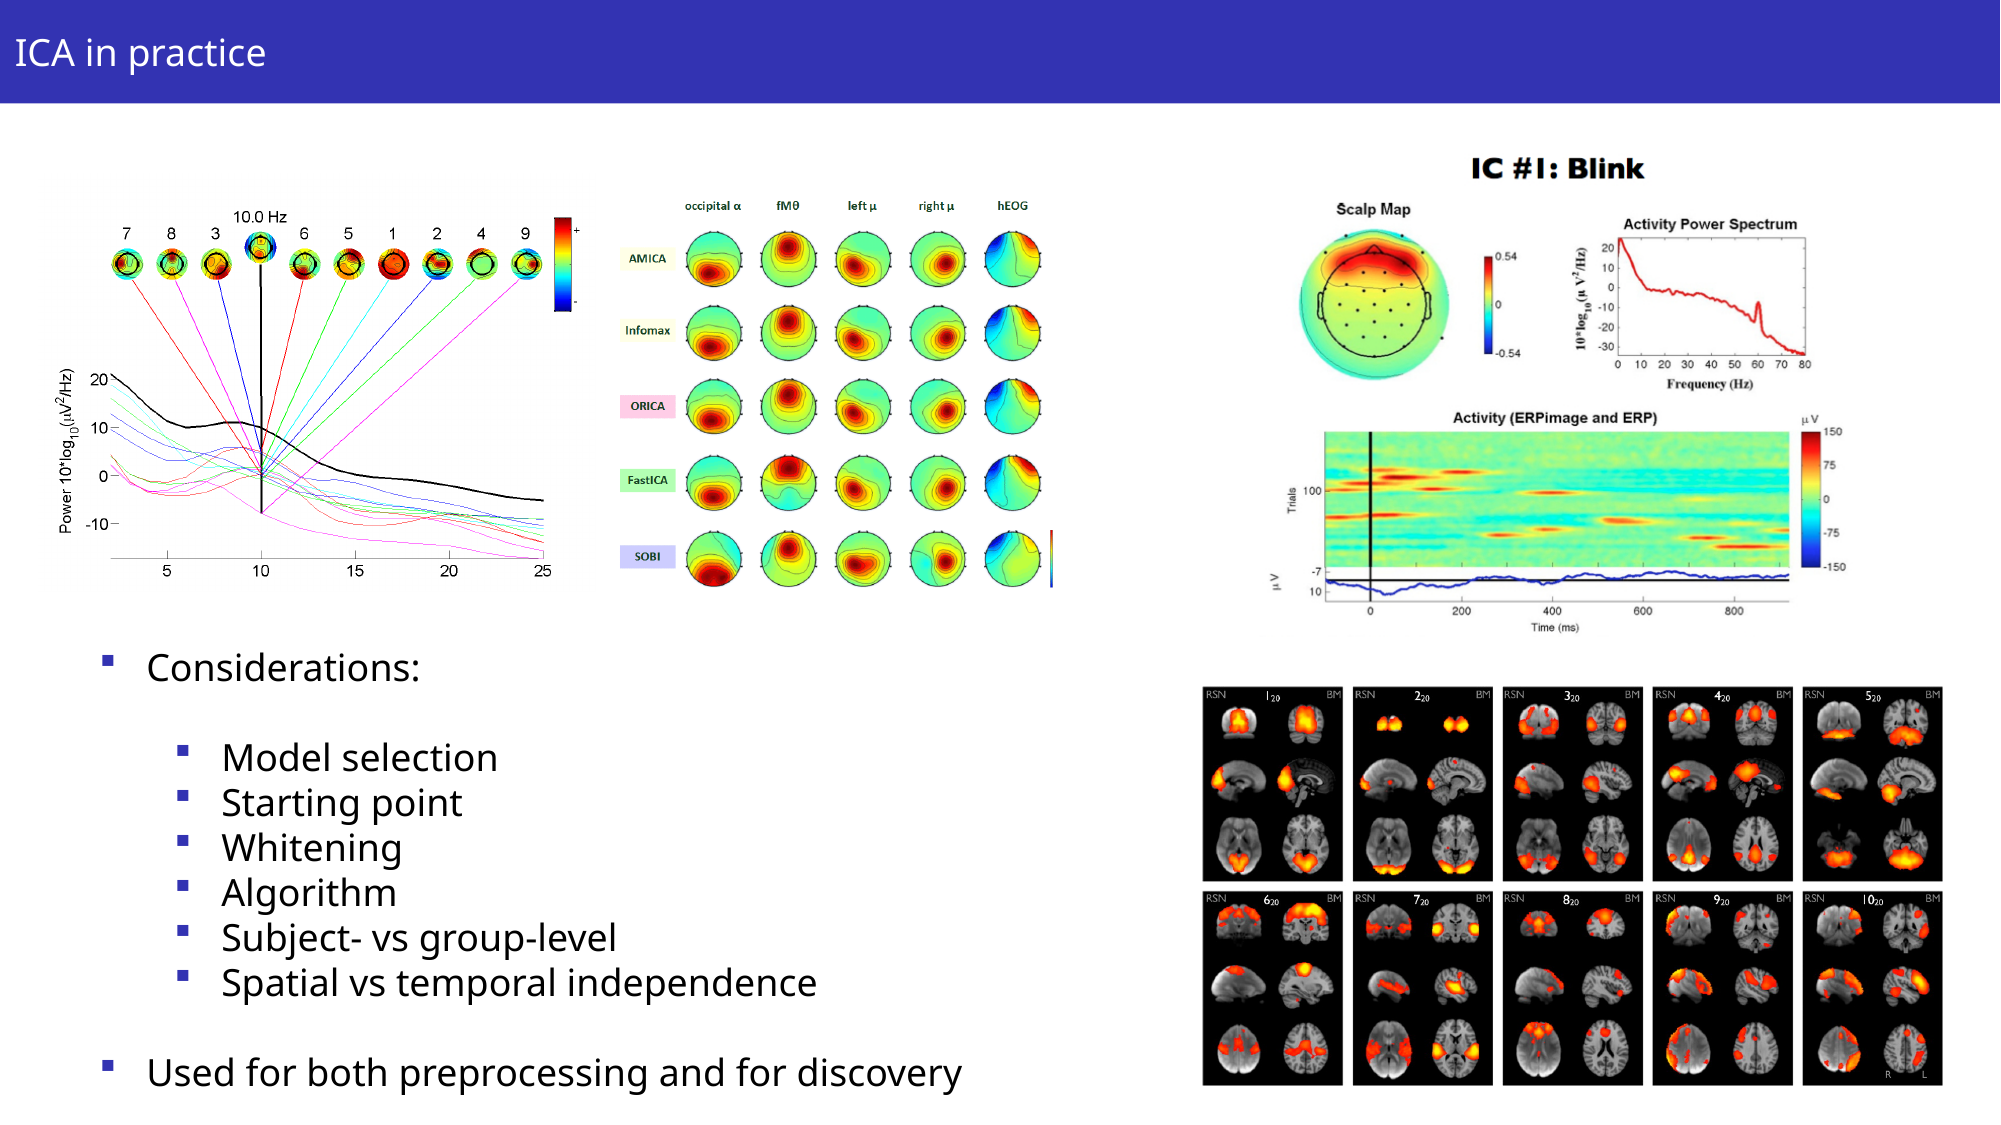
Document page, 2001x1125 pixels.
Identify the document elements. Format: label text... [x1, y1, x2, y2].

picture [1202, 686, 1943, 1086]
picture [618, 193, 1060, 588]
picture [37, 173, 596, 592]
text_box ICA in practice [0, 0, 2000, 104]
text_box Considerations: Model selection Starting point Whitening Algorithm Subject- vs group-level Spatial vs temporal independence Used for both preprocessing and for discovery [84, 636, 1000, 1125]
picture [1230, 145, 1868, 637]
